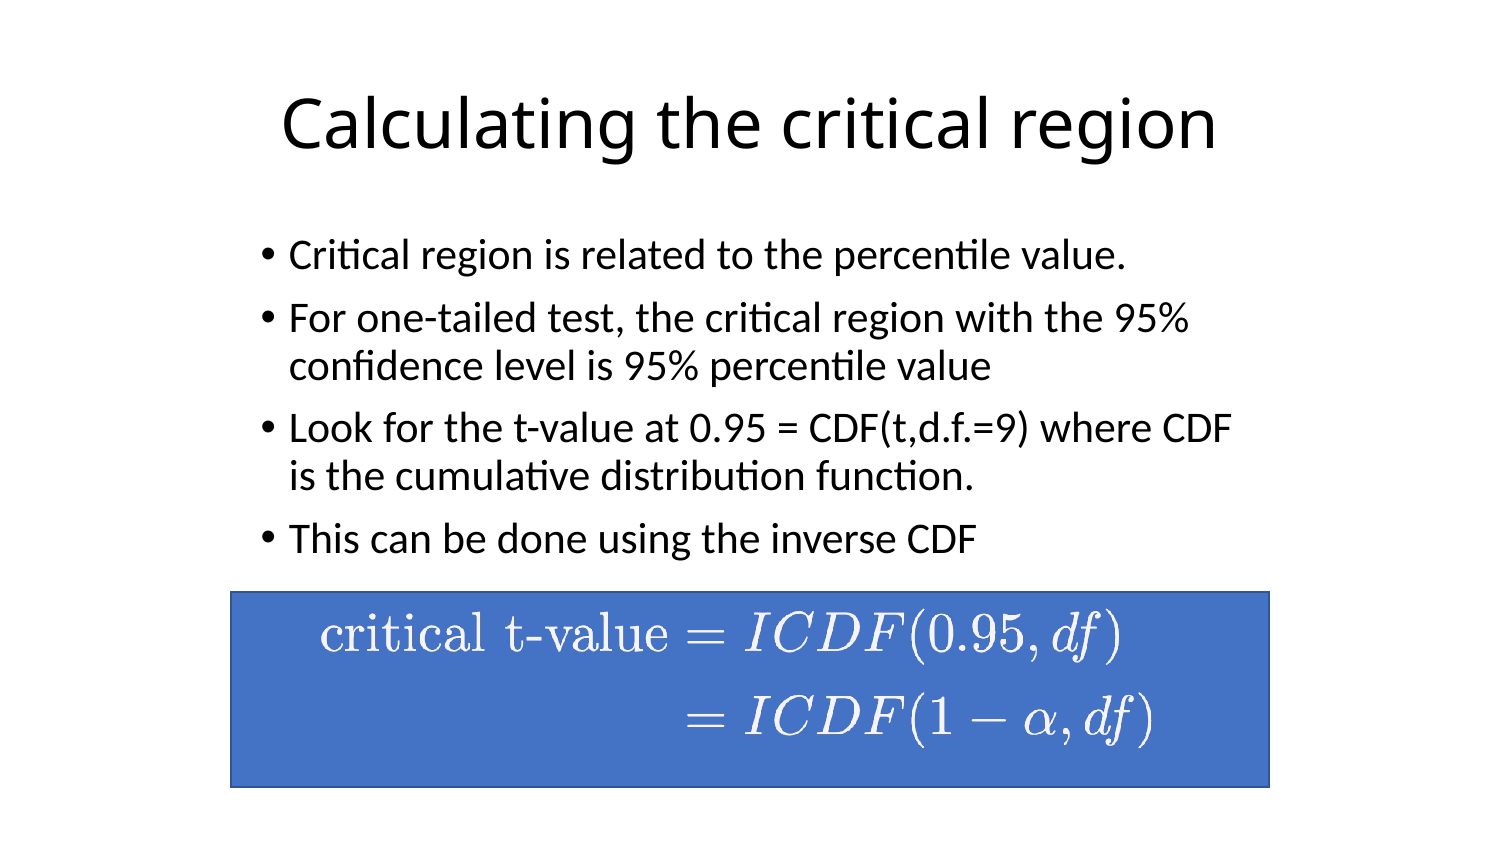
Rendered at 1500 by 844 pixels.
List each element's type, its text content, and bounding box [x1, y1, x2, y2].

text_box [230, 591, 1270, 788]
title Calculating the critical region [103, 44, 1397, 208]
picture [321, 607, 1152, 749]
list Critical region is related to the percentile value. For one-tailed test, the critical region with the 95% confidence level is 95% percentile value Look for the t-value at 0.95 = CDF(t,d.f.=9) where CDF is the cumulative distribution function. This can be done using the inverse CDF [245, 224, 1255, 760]
